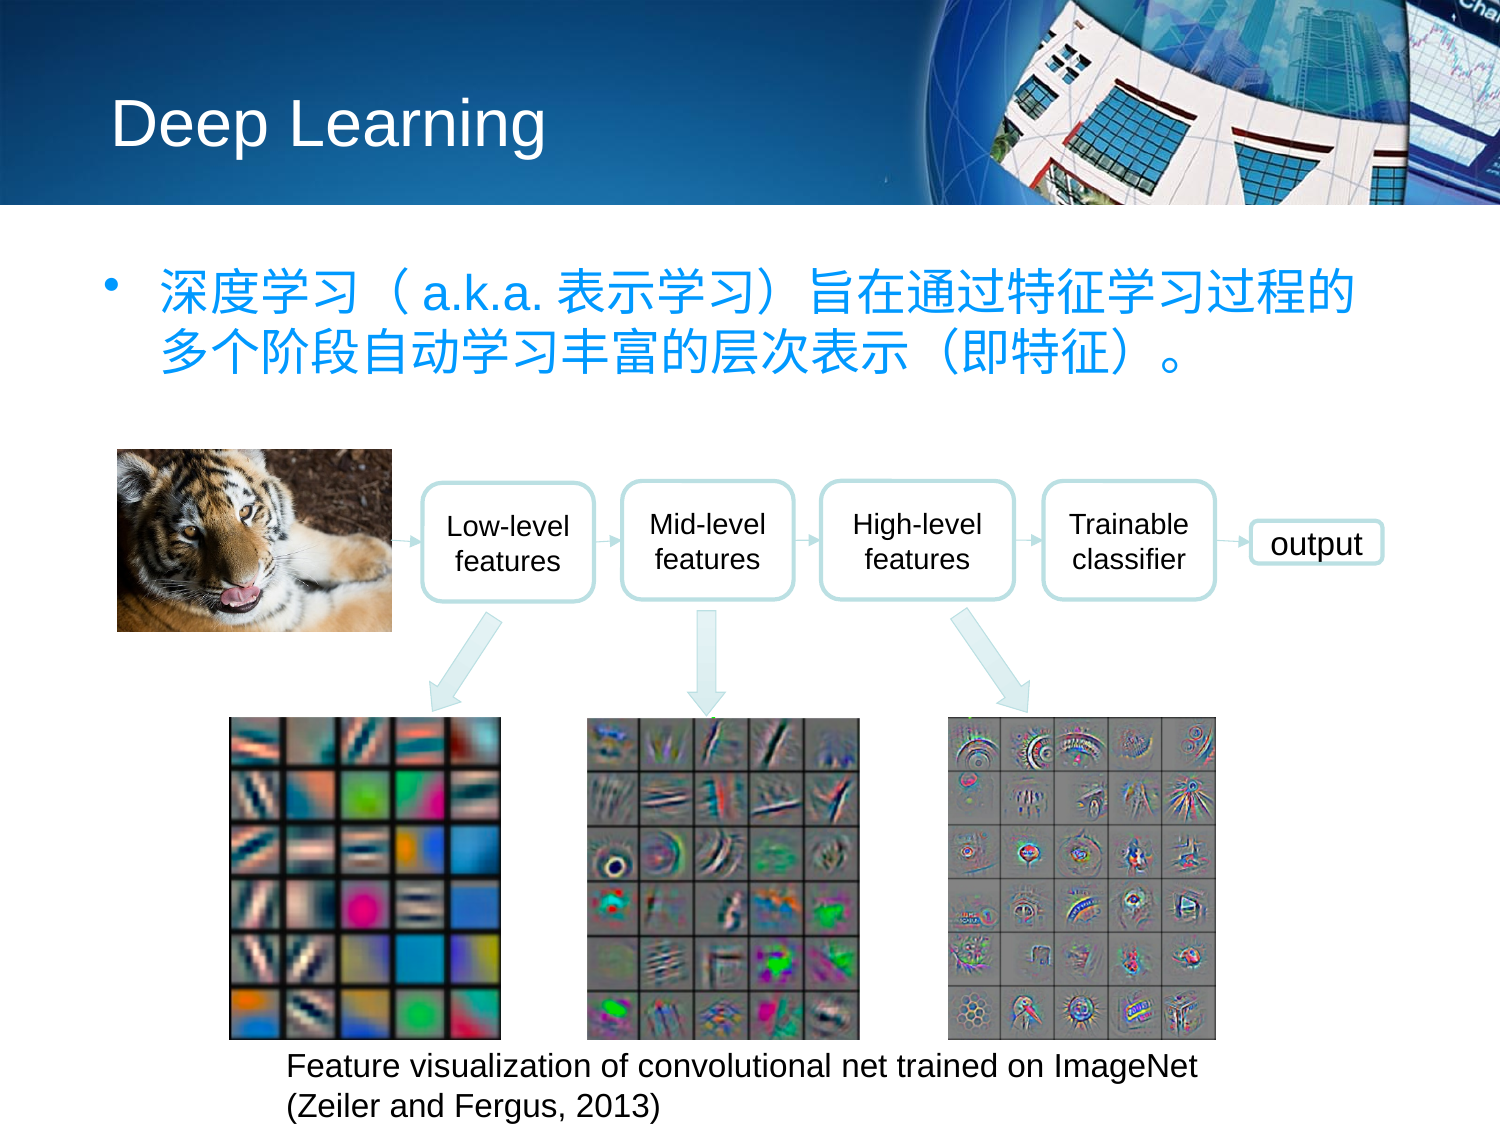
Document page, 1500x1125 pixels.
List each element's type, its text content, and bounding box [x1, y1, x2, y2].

text_box Feature visualization of convolutional net trained on ImageNet (Zeiler and Fergus, 2013) [271, 1040, 1215, 1125]
list 深度学习（a.k.a.表示学习）旨在通过特征学习过程的多个阶段自动学习丰富的层次表示（即特征）。 [88, 183, 1383, 897]
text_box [117, 449, 1383, 1040]
title Deep Learning [95, 10, 1390, 229]
picture [0, 0, 1500, 205]
